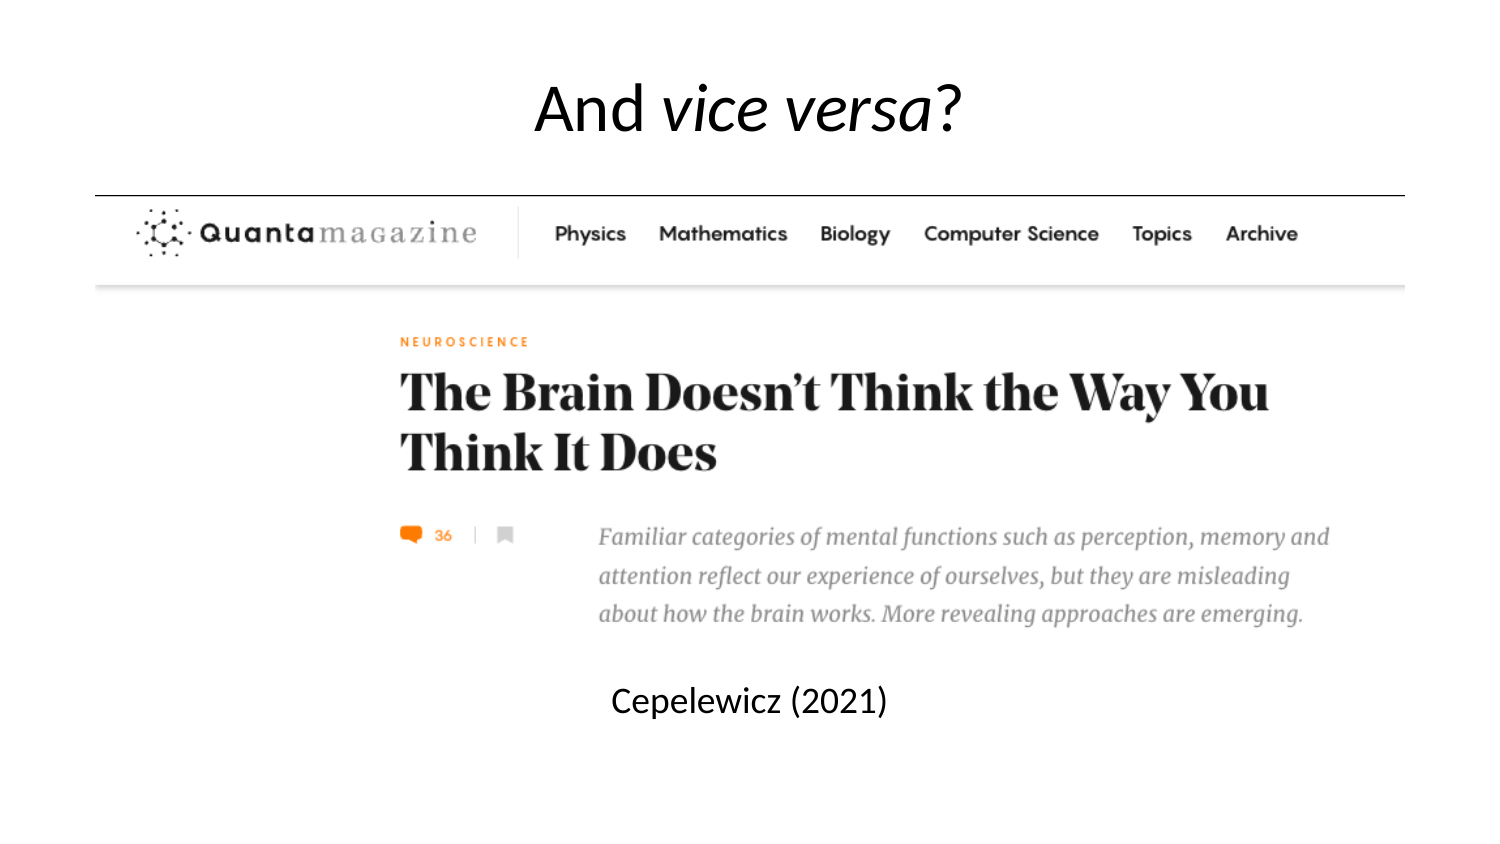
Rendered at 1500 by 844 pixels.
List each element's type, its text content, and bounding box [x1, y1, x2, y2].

picture [95, 195, 1405, 669]
title And vice versa? [75, 33, 1425, 175]
text_box Cepelewicz (2021) [74, 668, 1425, 753]
